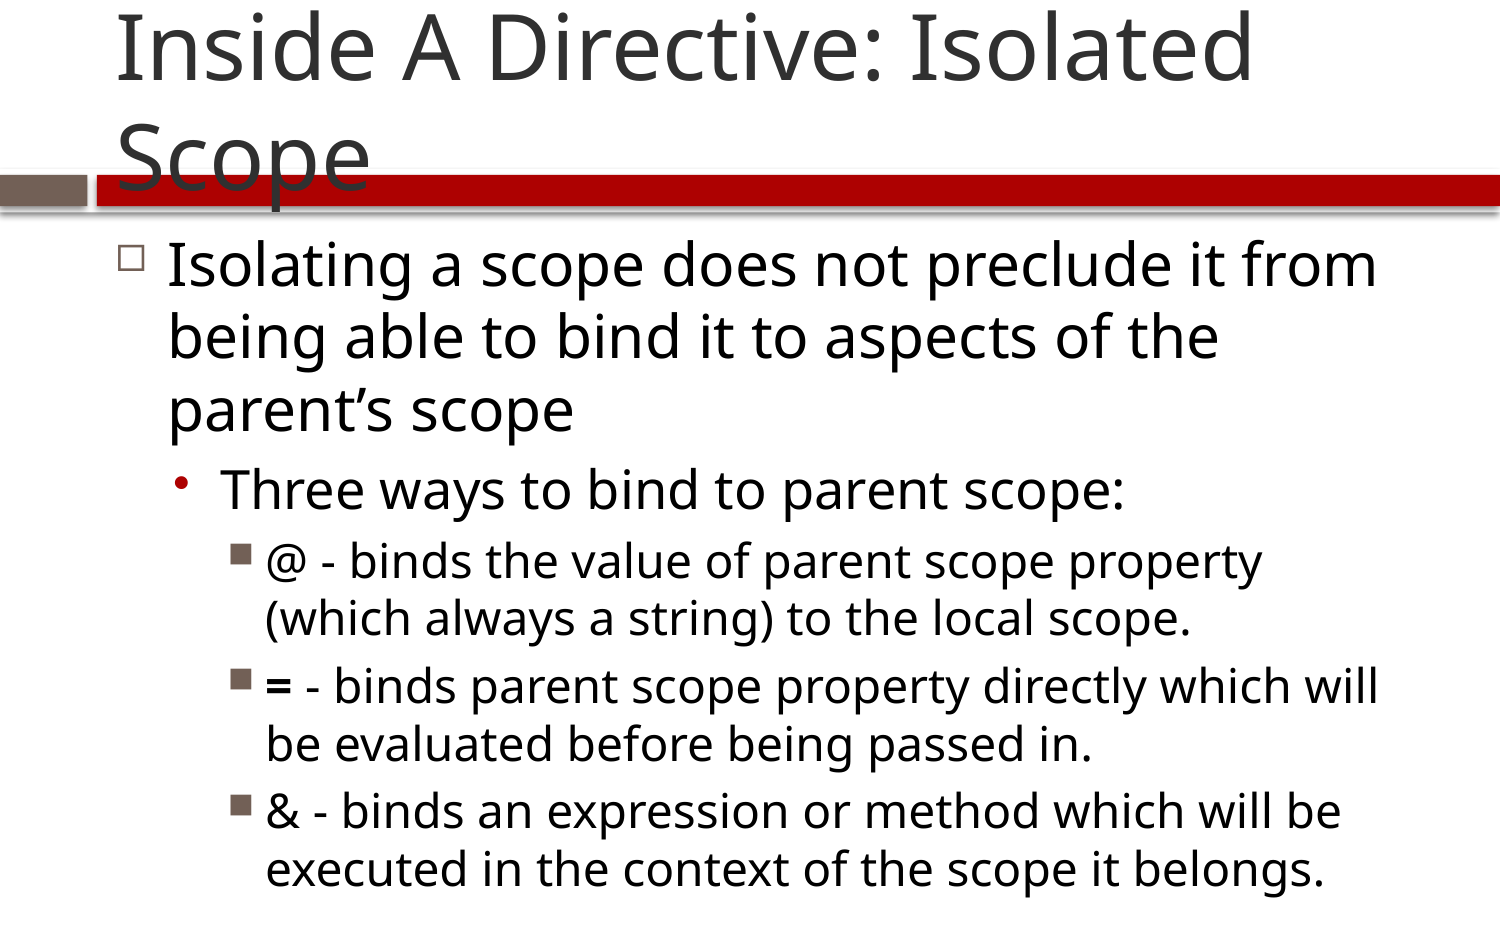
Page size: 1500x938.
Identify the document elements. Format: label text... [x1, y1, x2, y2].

title Inside A Directive: Isolated Scope [100, 31, 1438, 167]
list Isolating a scope does not preclude it from being able to bind it to aspects of the parent’s scope Three ways to bind to parent scope: @ - binds the value of parent scope property (which always a string) to the local scope. = - binds parent scope property directly which will be evaluated before being passed in. & - binds an expression or method which will be executed in the context of the scope it belongs. [100, 218, 1438, 834]
